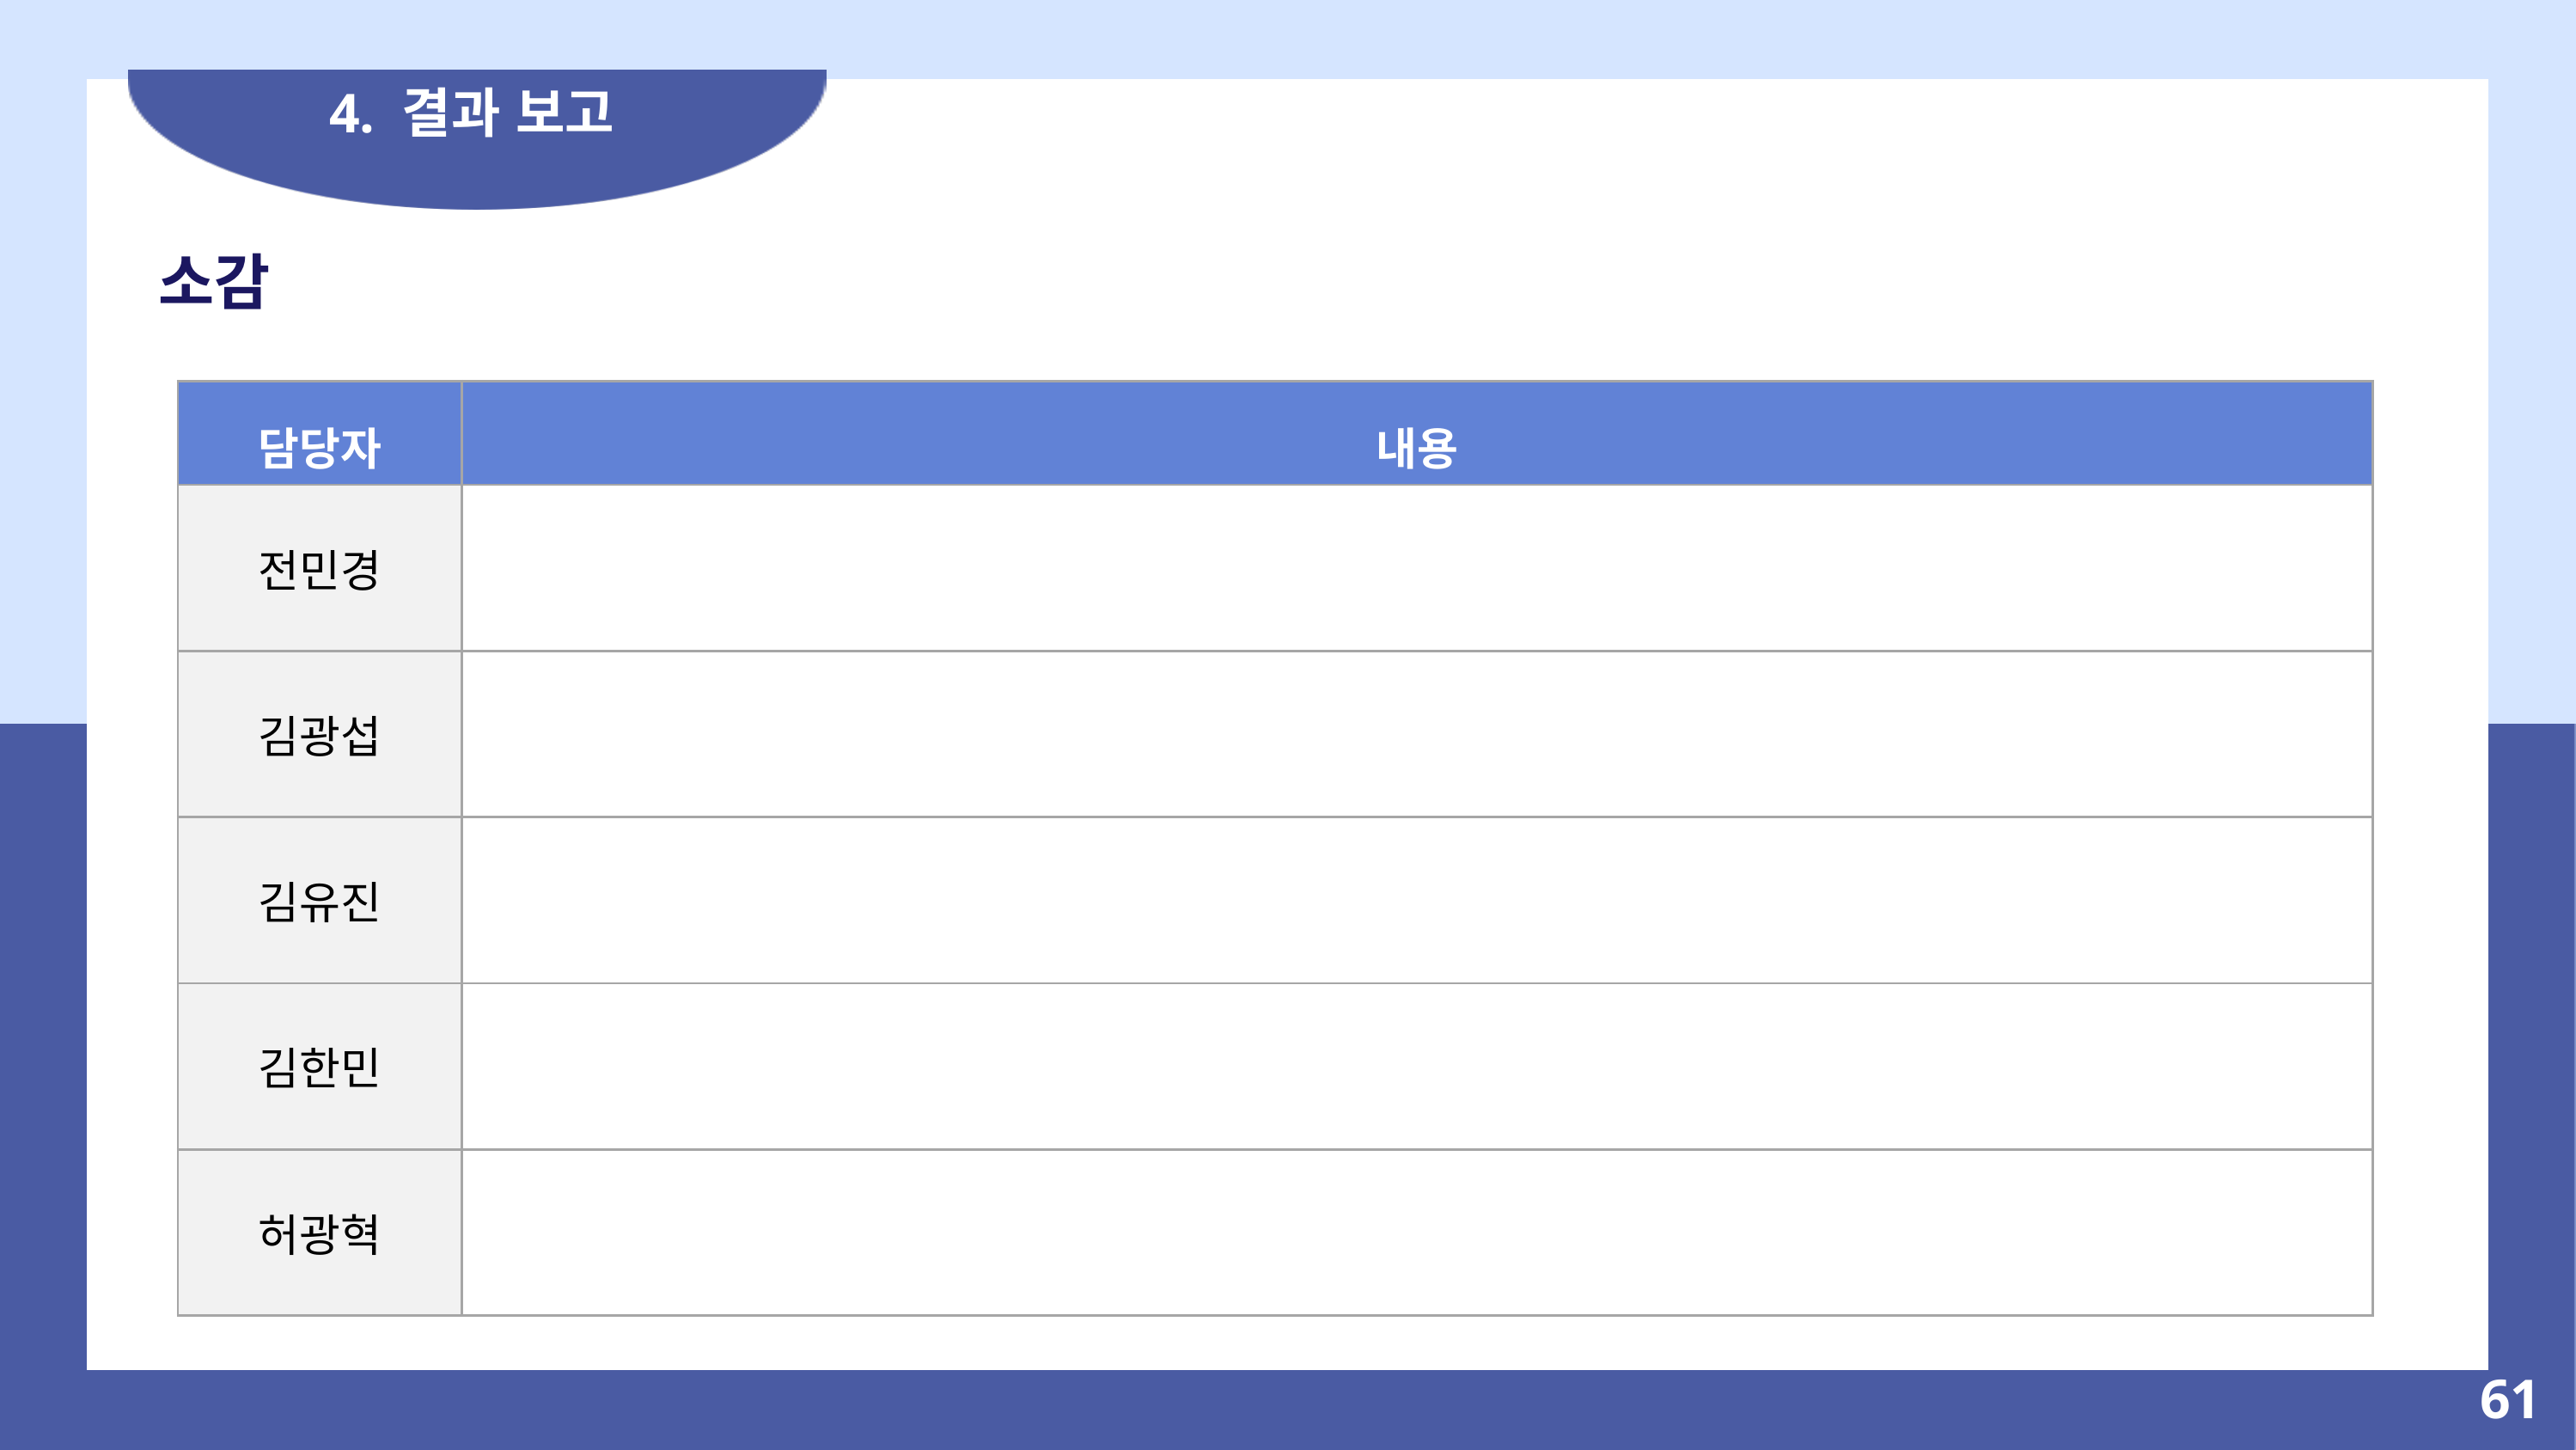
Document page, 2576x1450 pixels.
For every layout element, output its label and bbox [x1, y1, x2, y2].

text_box [87, 78, 2488, 1370]
text_box [127, 69, 827, 210]
text_box [0, 724, 2576, 1450]
table_cell [82, 724, 2492, 1380]
